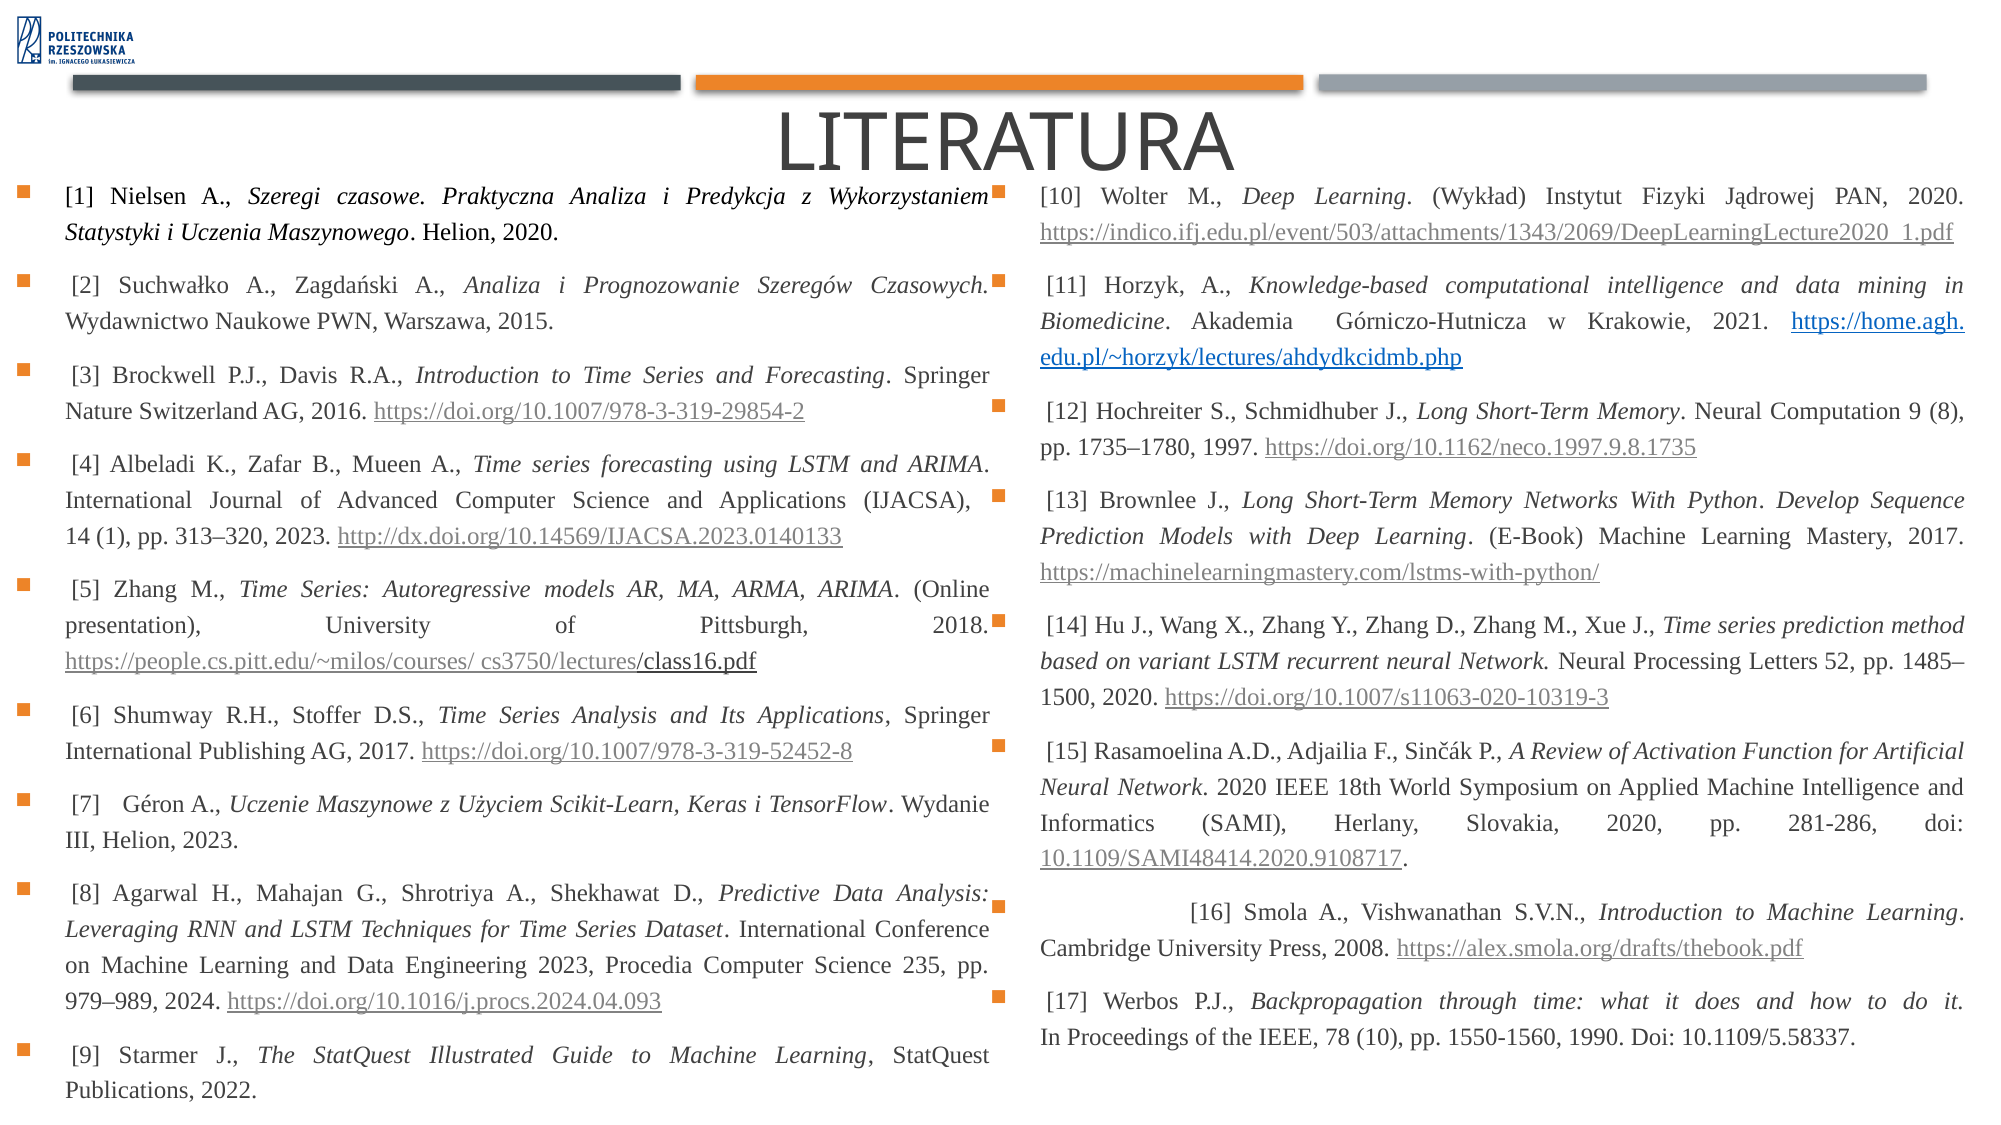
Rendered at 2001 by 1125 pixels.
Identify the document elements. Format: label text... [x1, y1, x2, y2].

text_box [1] Nielsen A., Szeregi czasowe. Praktyczna Analiza i Predykcja z Wykorzystaniem Statystyki i Uczenia Maszynowego. Helion, 2020. [2] Suchwałko A., Zagdański A., Analiza i Prognozowanie Szeregów Czasowych. Wydawnictwo Naukowe PWN, Warszawa, 2015. [3] Brockwell P.J., Davis R.A., Introduction to Time Series and Forecasting. Springer Nature Switzerland AG, 2016. https://doi.org/10.1007/978-3-319-29854-2 [4] Albeladi K., Zafar B., Mueen A., Time series forecasting using LSTM and ARIMA. International Journal of Advanced Computer Science and Applications (IJACSA), 14 (1), pp. 313–320, 2023. http://dx.doi.org/10.14569/IJACSA.2023.0140133 [5] Zhang M., Time Series: Autoregressive models AR, MA, ARMA, ARIMA. (Online presentation), University of Pittsburgh, 2018. https://people.cs.pitt.edu/~milos/courses/ cs3750/lectures/class16.pdf [6] Shumway R.H., Stoffer D.S., Time Series Analysis and Its Applications, Springer International Publishing AG, 2017. https://doi.org/10.1007/978-3-319-52452-8 [7] Géron A., Uczenie Maszynowe z Użyciem Scikit-Learn, Keras i TensorFlow. Wydanie III, Helion, 2023. [8] Agarwal H., Mahajan G., Shrotriya A., Shekhawat D., Predictive Data Analysis: Leveraging RNN and LSTM Techniques for Time Series Dataset. International Conference on Machine Learning and Data Engineering 2023, Procedia Computer Science 235, pp. 979–989, 2024. https://doi.org/10.1016/j.procs.2024.04.093 [9] Starmer J., The StatQuest Illustrated Guide to Machine Learning, StatQuest Publications, 2022. [10] Wolter M., Deep Learning. (Wykład) Instytut Fizyki Jądrowej PAN, 2020. https://indico.ifj.edu.pl/event/503/attachments/1343/2069/DeepLearningLecture2020_1.pdf [11] Horzyk, A., Knowledge-based computational intelligence and data mining in Biomedicine. Akademia Górniczo-Hutnicza w Krakowie, 2021. https://home.agh. edu.pl/~horzyk/lectures/ahdydkcidmb.php [12] Hochreiter S., Schmidhuber J., Long Short-Term Memory. Neural Computation 9 (8), pp. 1735–1780, 1997. https://doi.org/10.1162/neco.1997.9.8.1735 [13] Brownlee J., Long Short-Term Memory Networks With Python. Develop Sequence Prediction Models with Deep Learning. (E-Book) Machine Learning Mastery, 2017. https://machinelearningmastery.com/lstms-with-python/ [14] Hu J., Wang X., Zhang Y., Zhang D., Zhang M., Xue J., Time series prediction method based on variant LSTM recurrent neural Network. Neural Processing Letters 52, pp. 1485–1500, 2020. https://doi.org/10.1007/s11063-020-10319-3 [15] Rasamoelina A.D., Adjailia F., Sinčák P., A Review of Activation Function for Artificial Neural Network. 2020 IEEE 18th World Symposium on Applied Machine Intelligence and Informatics (SAMI), Herlany, Slovakia, 2020, pp. 281-286, doi: 10.1109/SAMI48414.2020.9108717. [16] Smola A., Vishwanathan S.V.N., Introduction to Machine Learning. Cambridge University Press, 2008. https://alex.smola.org/drafts/thebook.pdf [17] Werbos P.J., Backpropagation through time: what it does and how to do it. In Proceedings of the IEEE, 78 (10), pp. 1550-1560, 1990. Doi: 10.1109/5.58337. [0, 166, 1980, 834]
text_box Literatura [759, 75, 1280, 166]
picture [0, 0, 152, 82]
